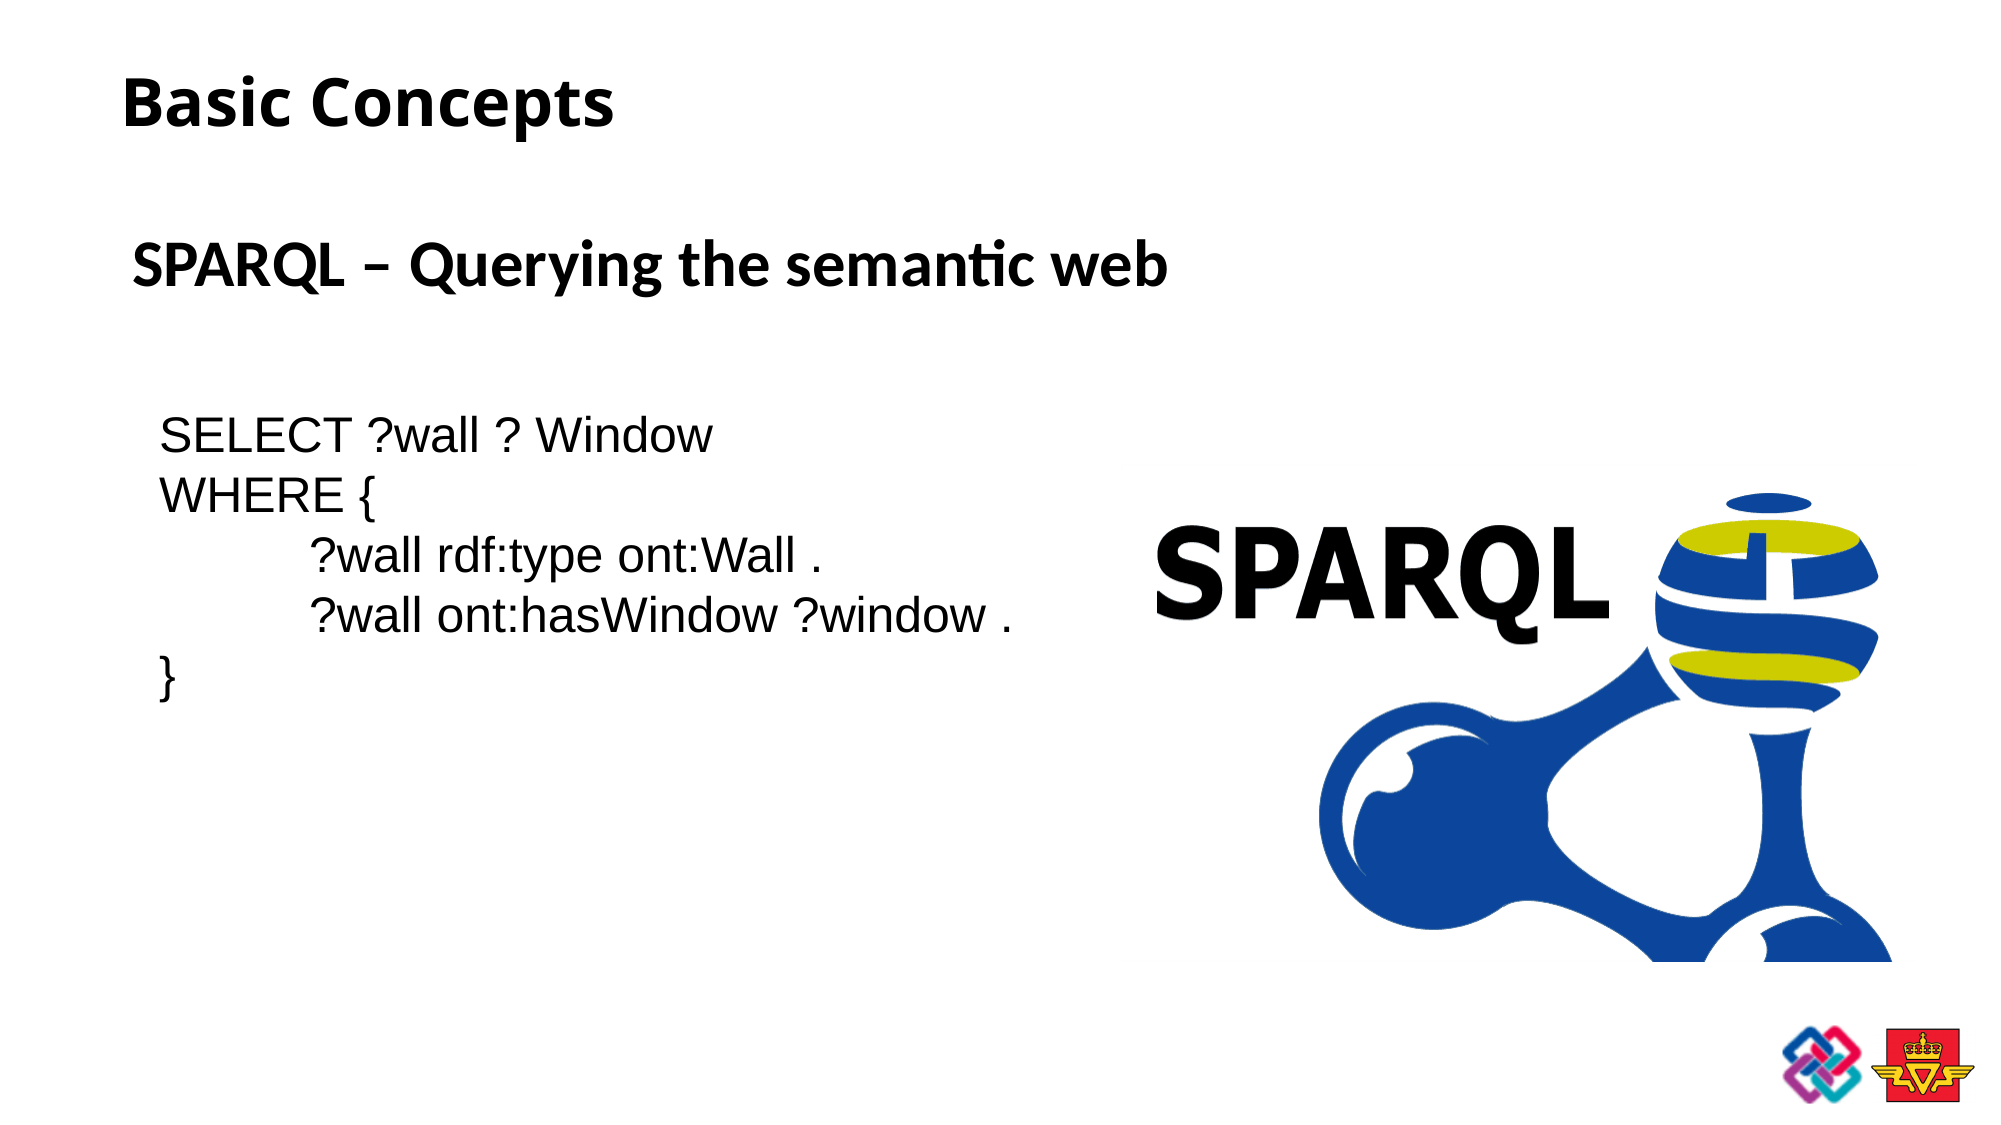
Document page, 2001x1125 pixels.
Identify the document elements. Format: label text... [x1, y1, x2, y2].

text_box SPARQL – Querying the semantic web [112, 199, 1389, 272]
picture [1778, 1022, 1863, 1106]
text_box SELECT ?wall ? Window WHERE { ?wall rdf:type ont:Wall . ?wall ont:hasWindow ?window . } [144, 395, 1030, 710]
picture [1121, 464, 1916, 962]
picture [1870, 1027, 1976, 1103]
title Basic Concepts [99, 58, 1900, 179]
